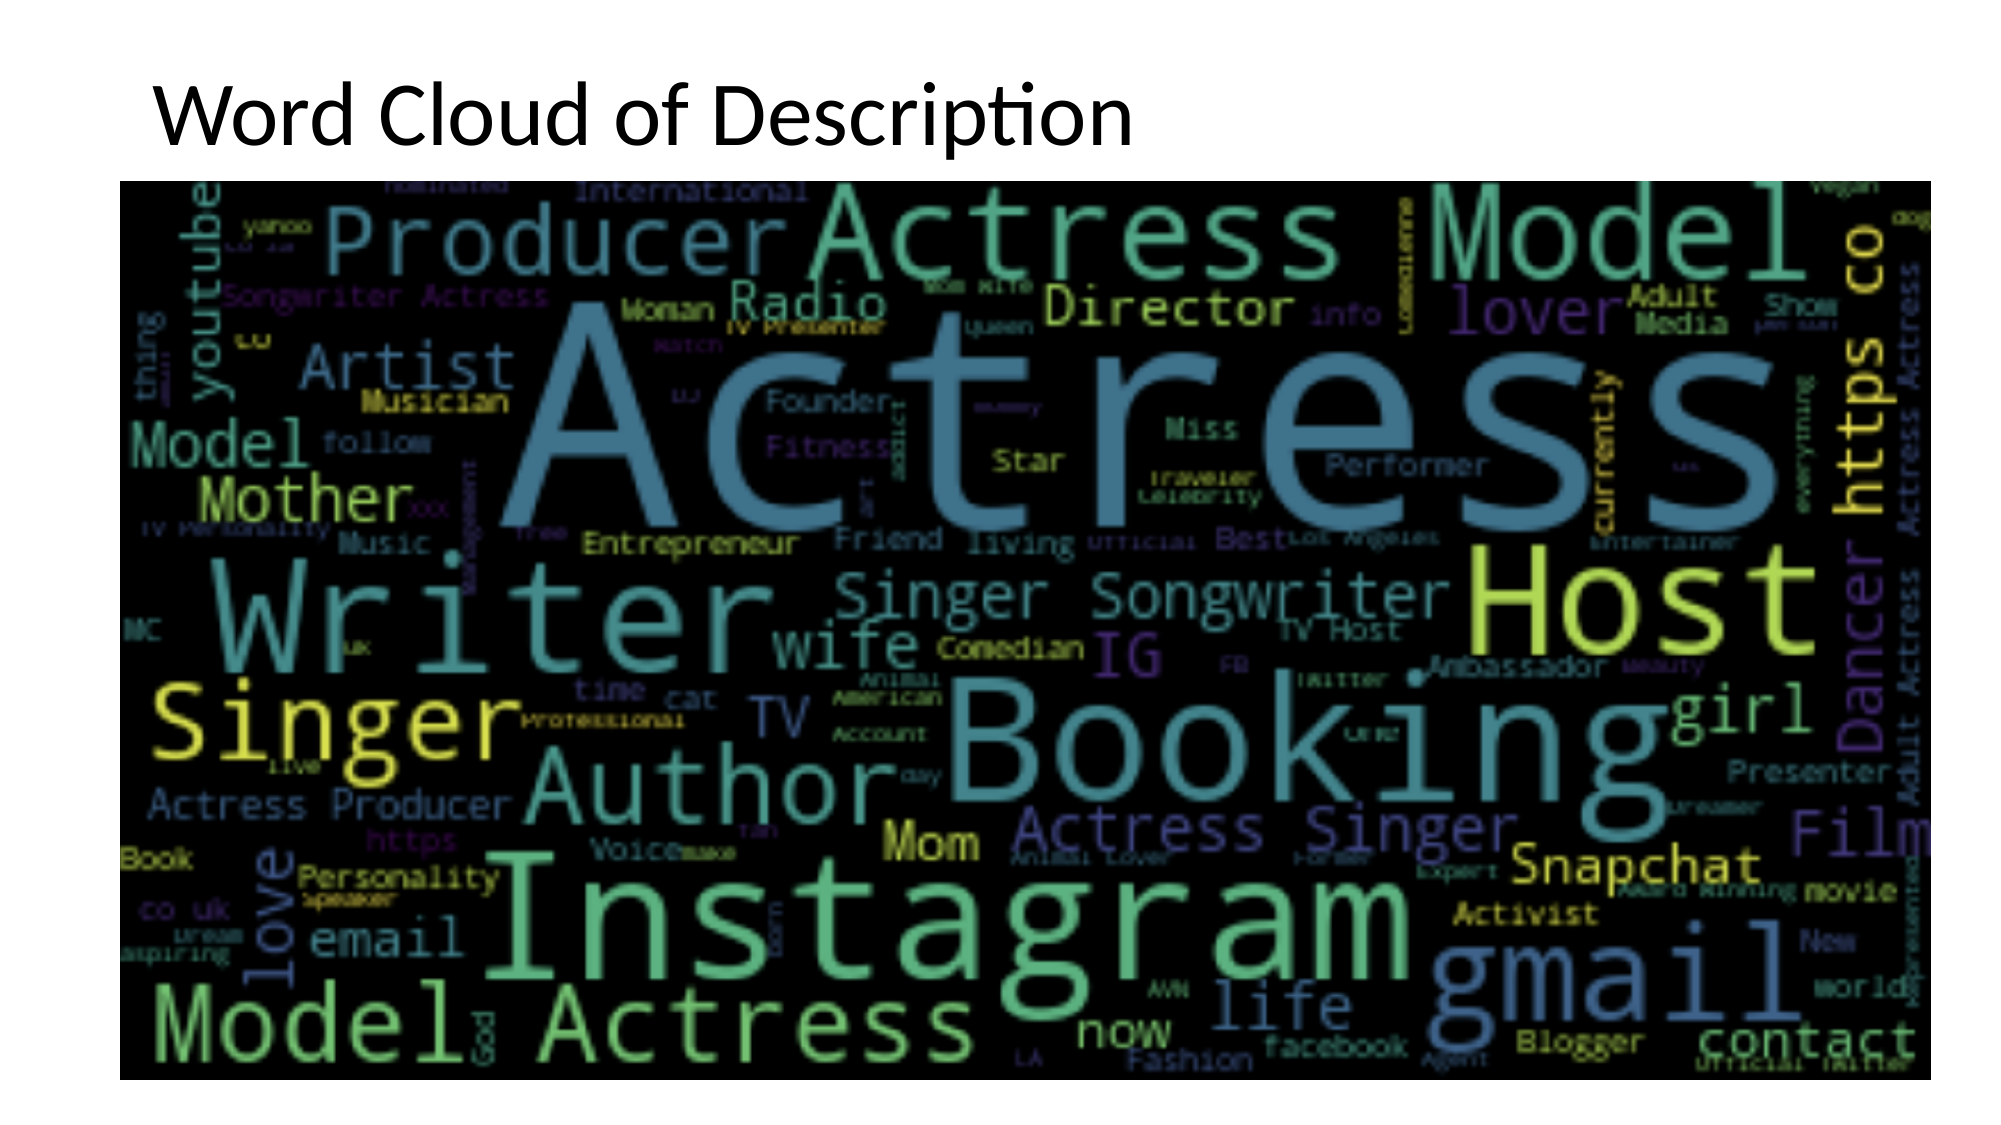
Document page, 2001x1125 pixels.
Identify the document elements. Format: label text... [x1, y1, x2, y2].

picture [119, 181, 1931, 1080]
title Word Cloud of Description [137, 59, 1863, 172]
